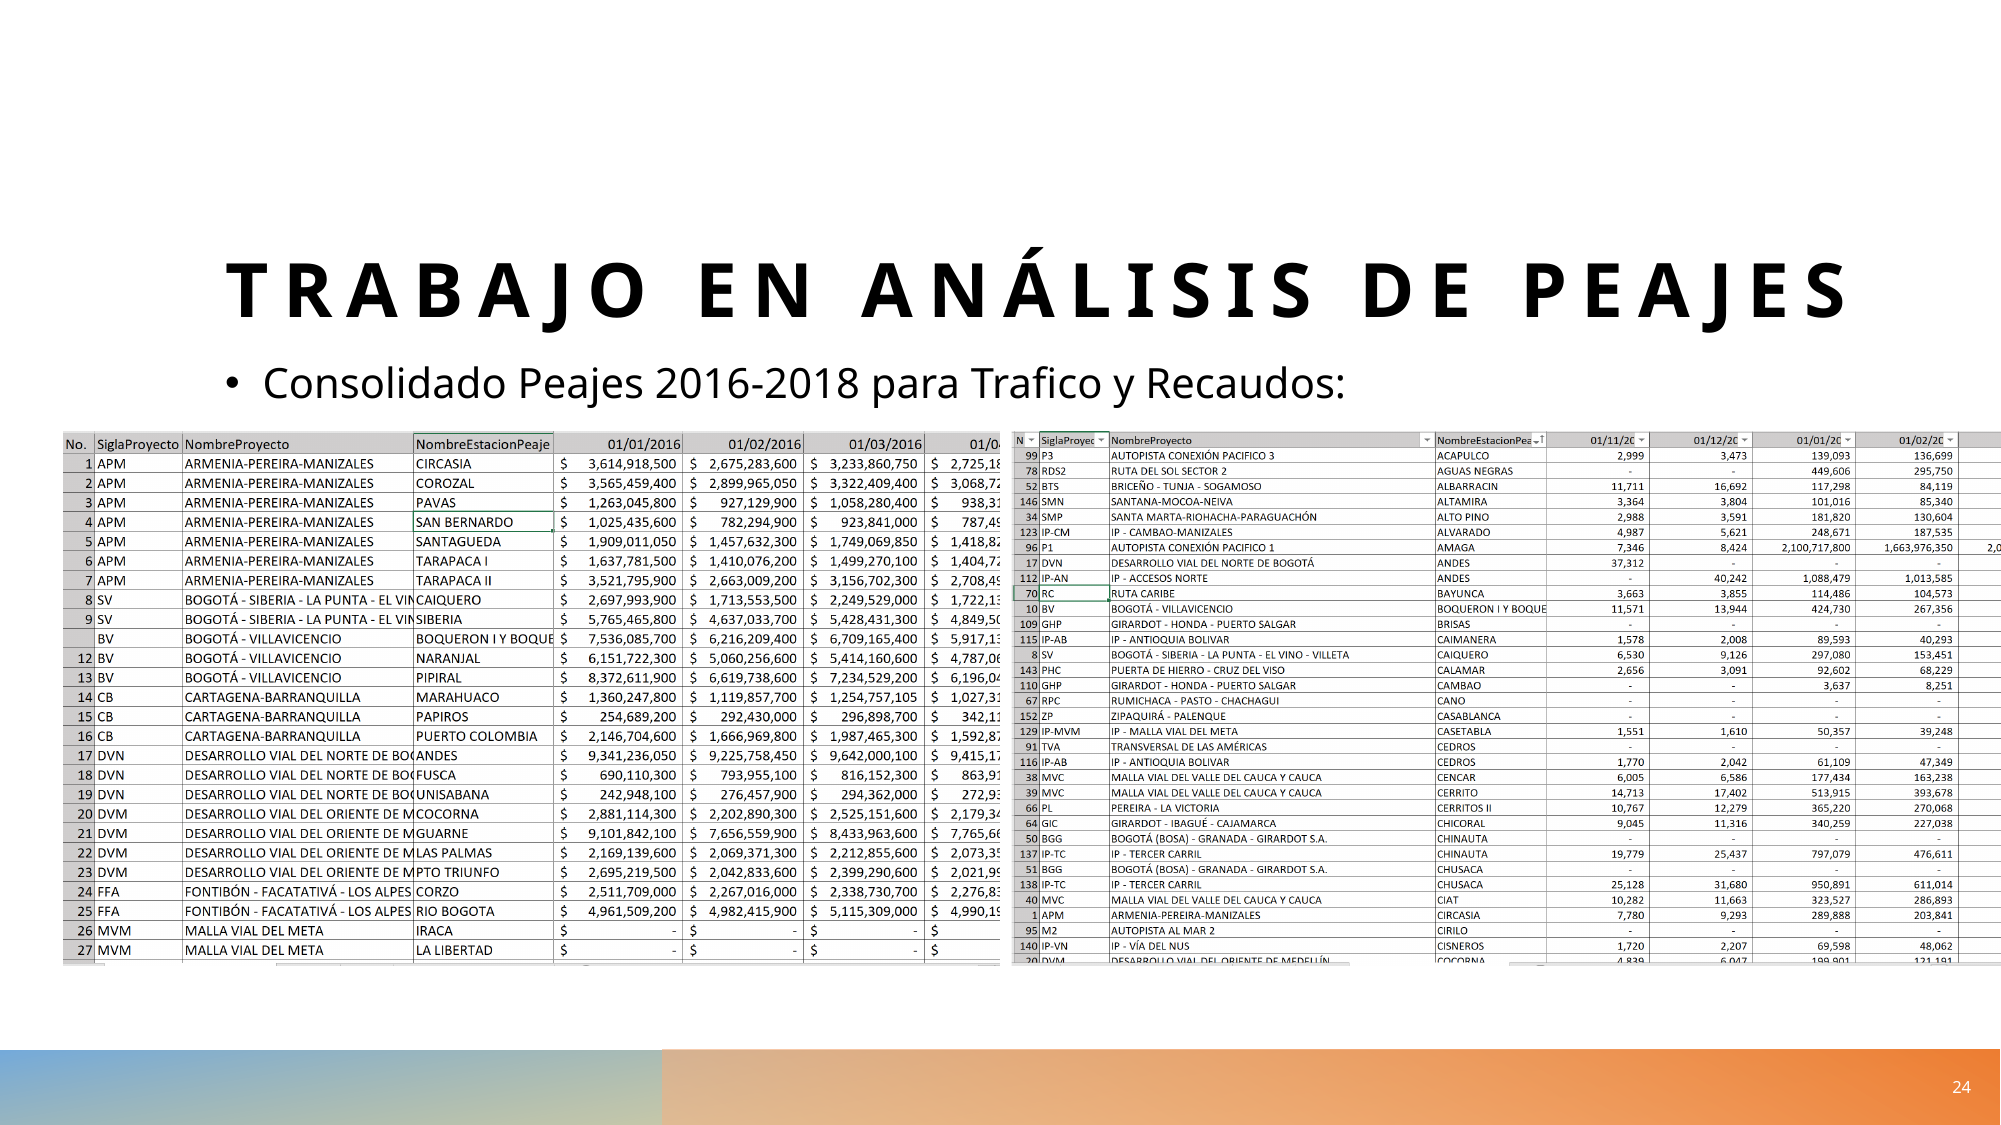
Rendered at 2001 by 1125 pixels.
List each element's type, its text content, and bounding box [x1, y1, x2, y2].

picture [63, 431, 1000, 966]
title Trabajo en análisis de Peajes [225, 130, 1905, 333]
slide_number 24 [1914, 1051, 1987, 1125]
picture [1011, 431, 2001, 966]
list Consolidado Peajes 2016-2018 para Trafico y Recaudos: [225, 346, 1905, 996]
